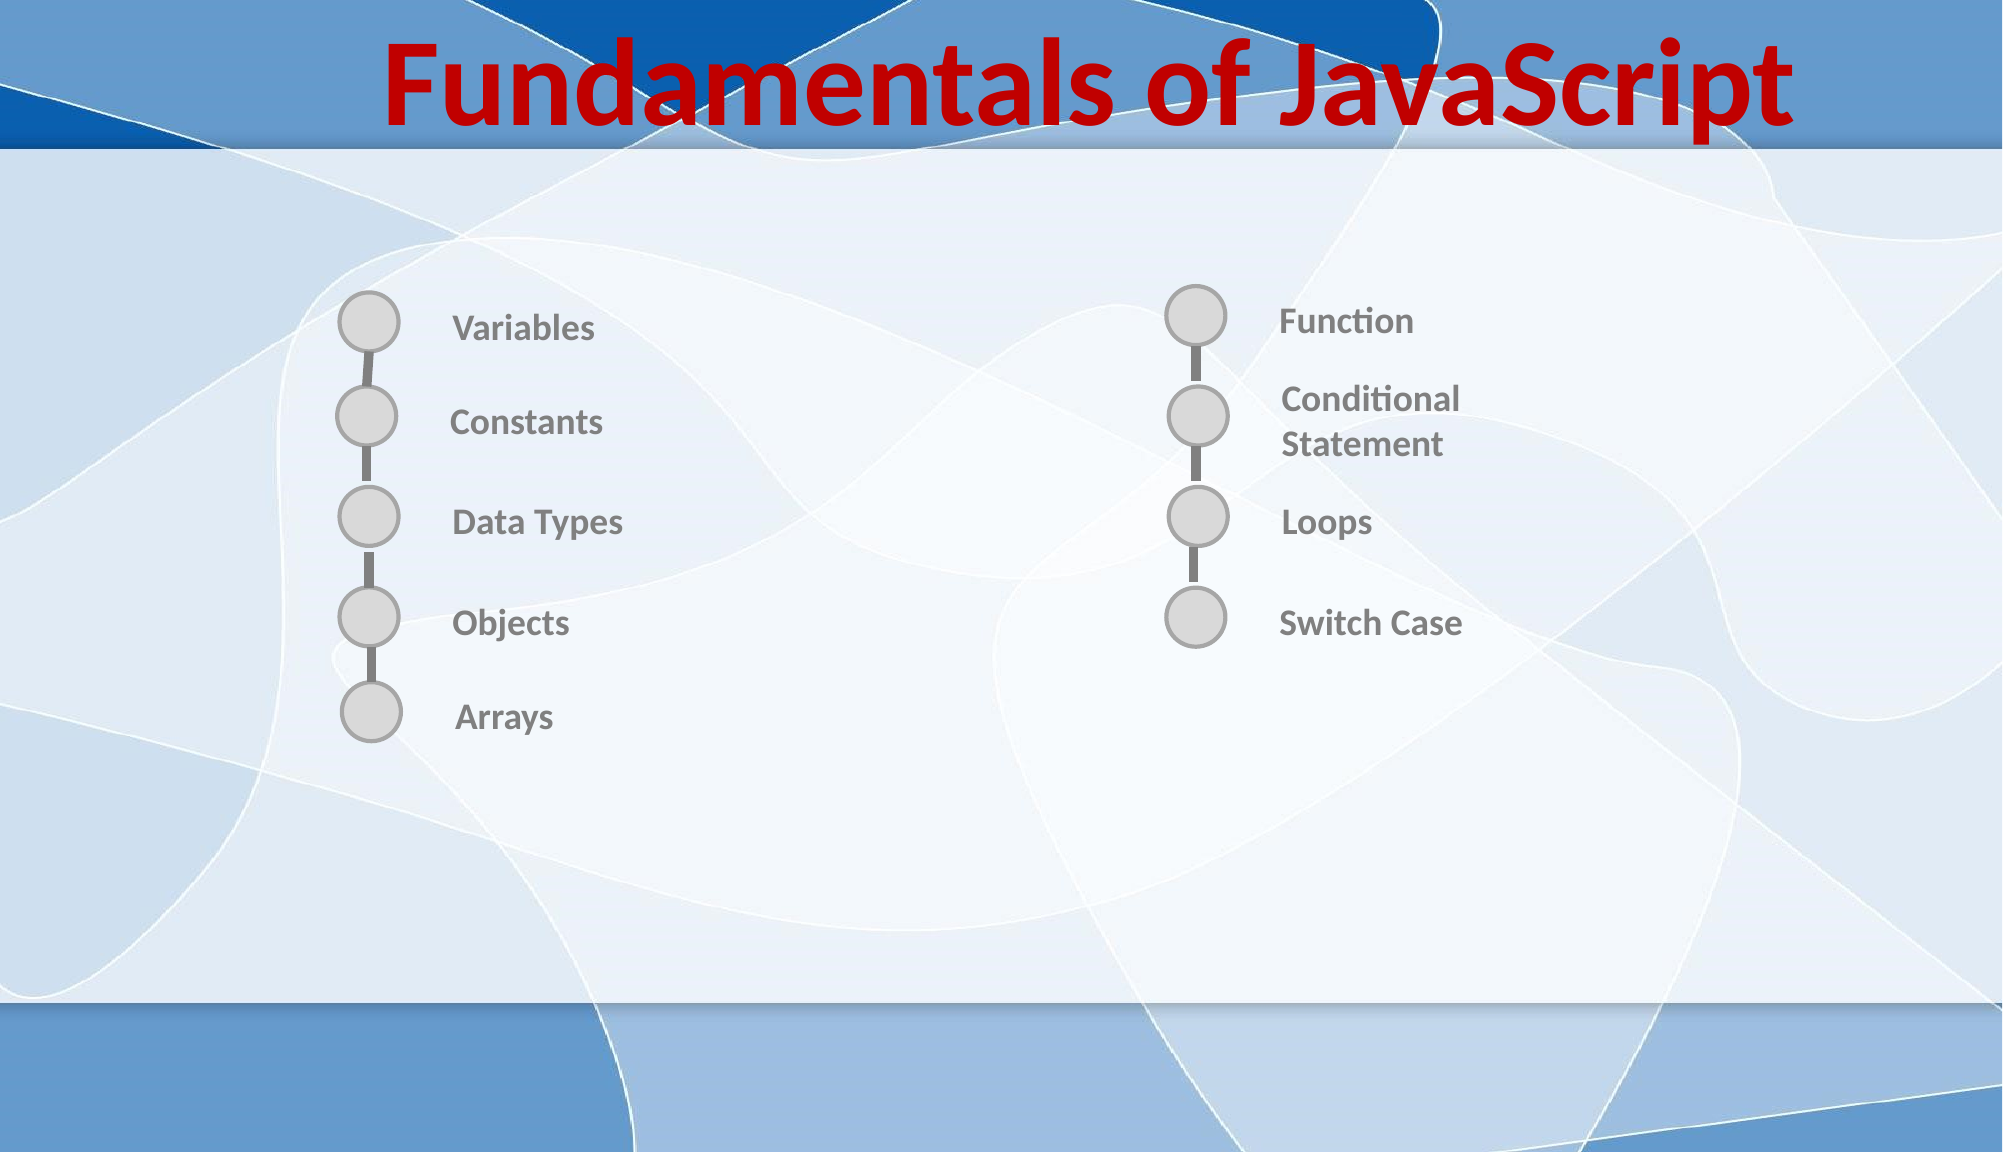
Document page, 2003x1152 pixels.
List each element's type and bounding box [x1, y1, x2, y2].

text_box [1166, 581, 1933, 660]
text_box [339, 581, 695, 659]
text_box [339, 481, 884, 559]
text_box [336, 380, 787, 458]
text_box [339, 286, 789, 364]
text_box [1168, 481, 1935, 559]
text_box [1166, 280, 1462, 358]
text_box [1168, 380, 1569, 458]
picture [0, 0, 2003, 1152]
text_box [341, 676, 884, 754]
